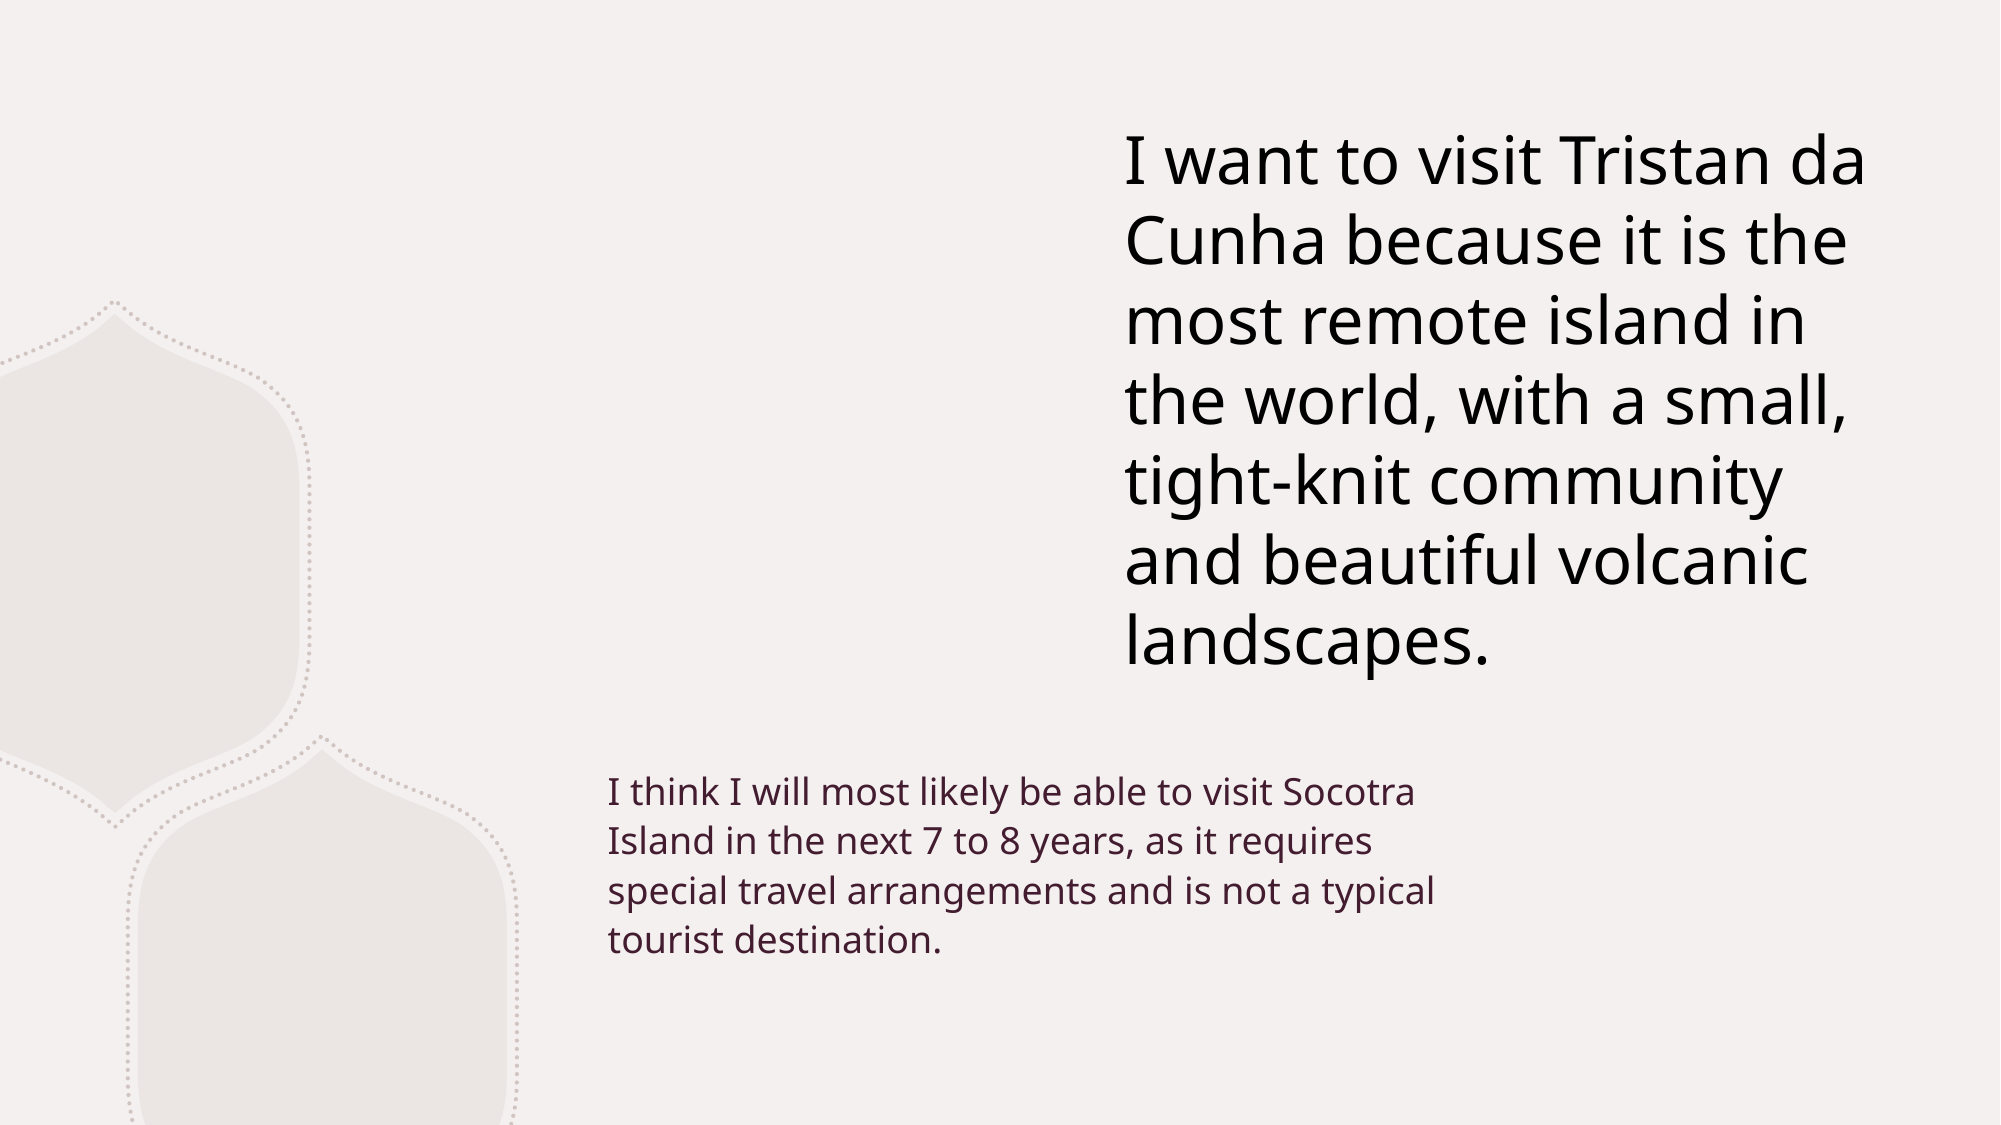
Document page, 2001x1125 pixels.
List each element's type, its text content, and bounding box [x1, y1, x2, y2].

text_box [0, 0, 2000, 1125]
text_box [0, 300, 518, 1125]
text_box I want to visit Tristan da Cunha because it is the most remote island in the world, with a small, tight-knit community and beautiful volcanic landscapes. [1109, 110, 1519, 685]
text_box I think I will most likely be able to visit Socotra Island in the next 7 to 8 years, as it requires special travel arrangements and is not a typical tourist destination. [592, 480, 1456, 969]
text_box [1519, 0, 2000, 826]
